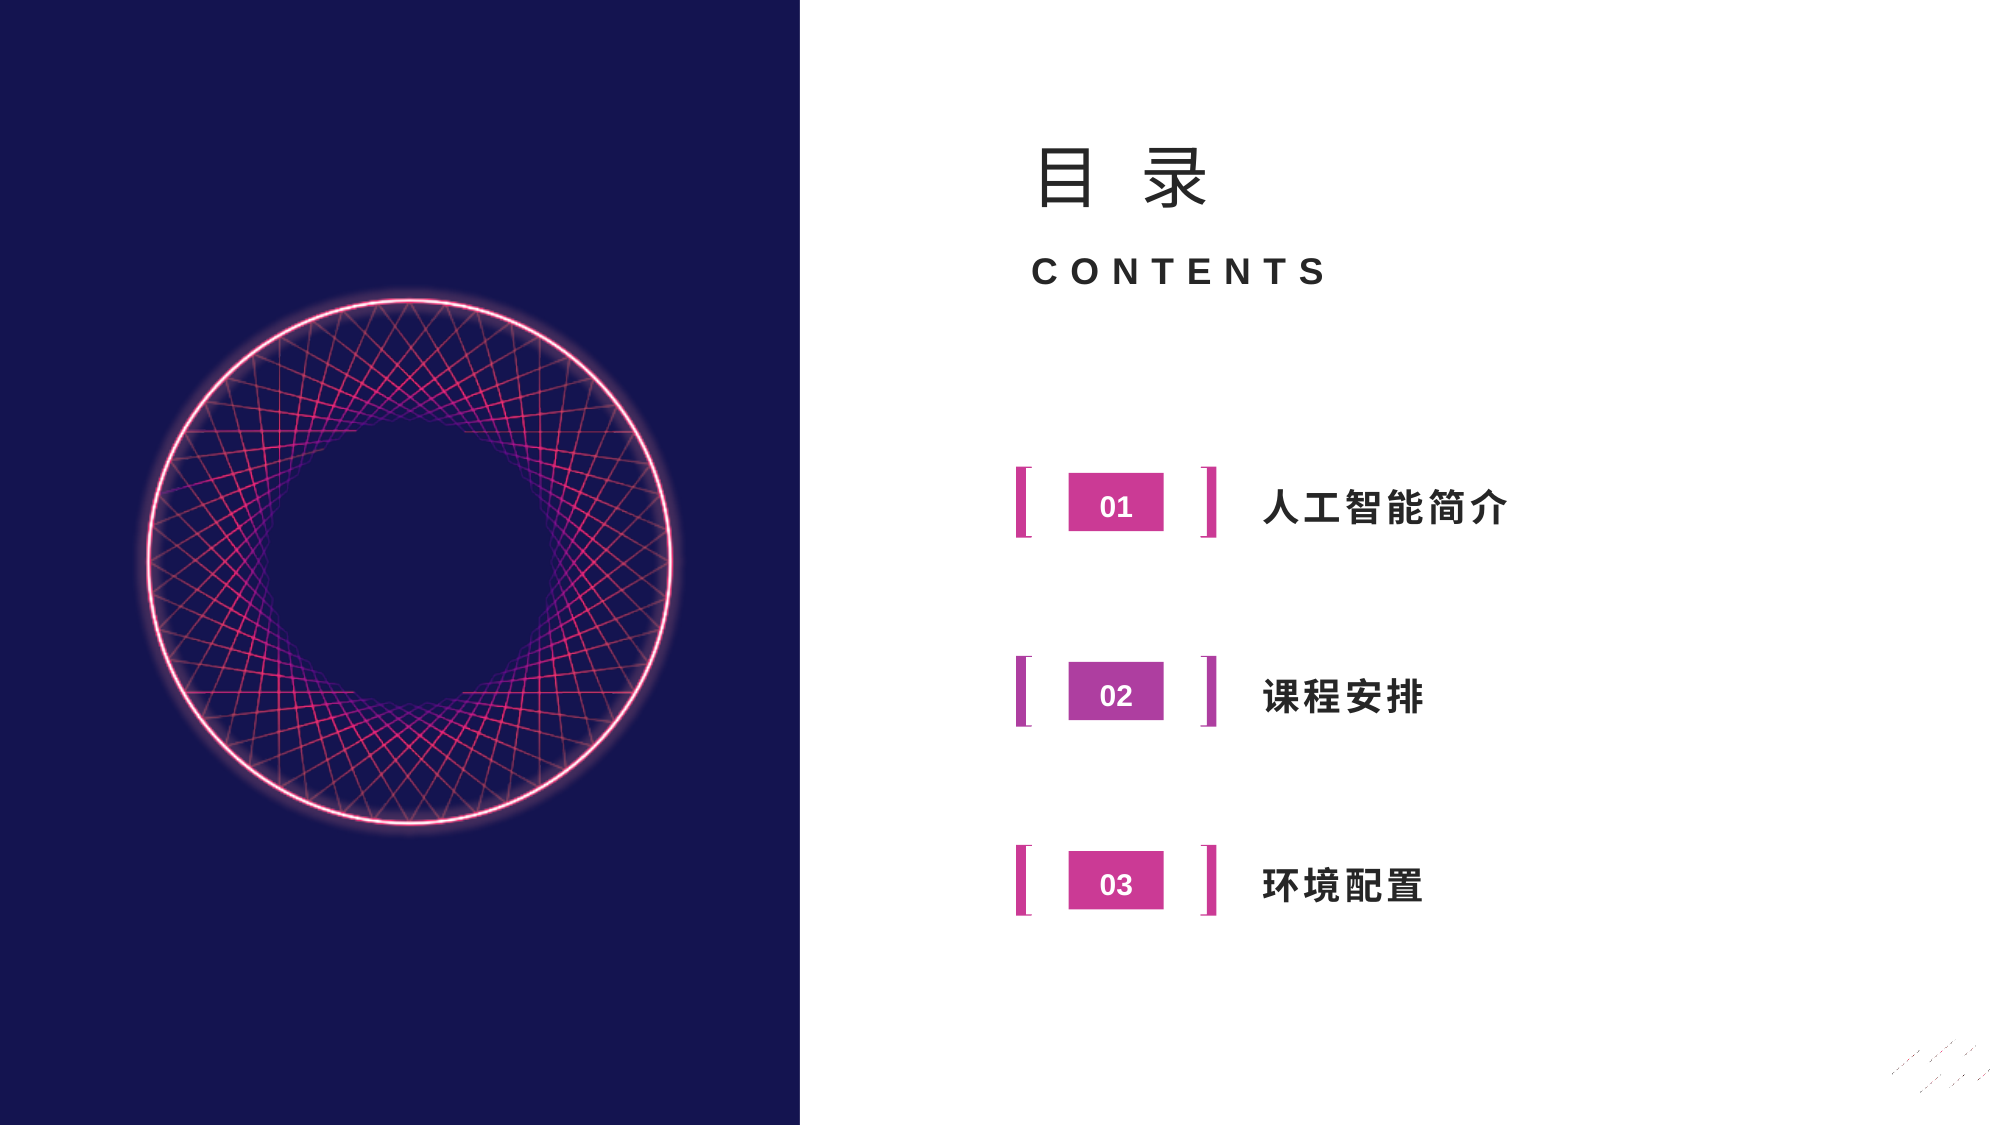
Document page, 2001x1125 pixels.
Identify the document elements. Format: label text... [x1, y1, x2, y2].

text_box 02 [1068, 661, 1165, 721]
text_box [1200, 844, 1217, 916]
text_box [1200, 466, 1217, 538]
text_box 环境配置 [1247, 813, 1784, 948]
text_box [1016, 655, 1032, 727]
text_box 03 [1068, 850, 1165, 910]
text_box 01 [1068, 472, 1165, 532]
text_box 人工智能简介 [1247, 435, 1784, 569]
picture [50, 202, 770, 923]
text_box [1016, 466, 1032, 538]
text_box [1016, 844, 1032, 916]
text_box 目 录 [1016, 109, 1557, 225]
picture [1881, 1006, 2000, 1125]
text_box 课程安排 [1247, 624, 1784, 759]
text_box [1200, 655, 1217, 727]
text_box CONTENTS [1016, 230, 1557, 300]
